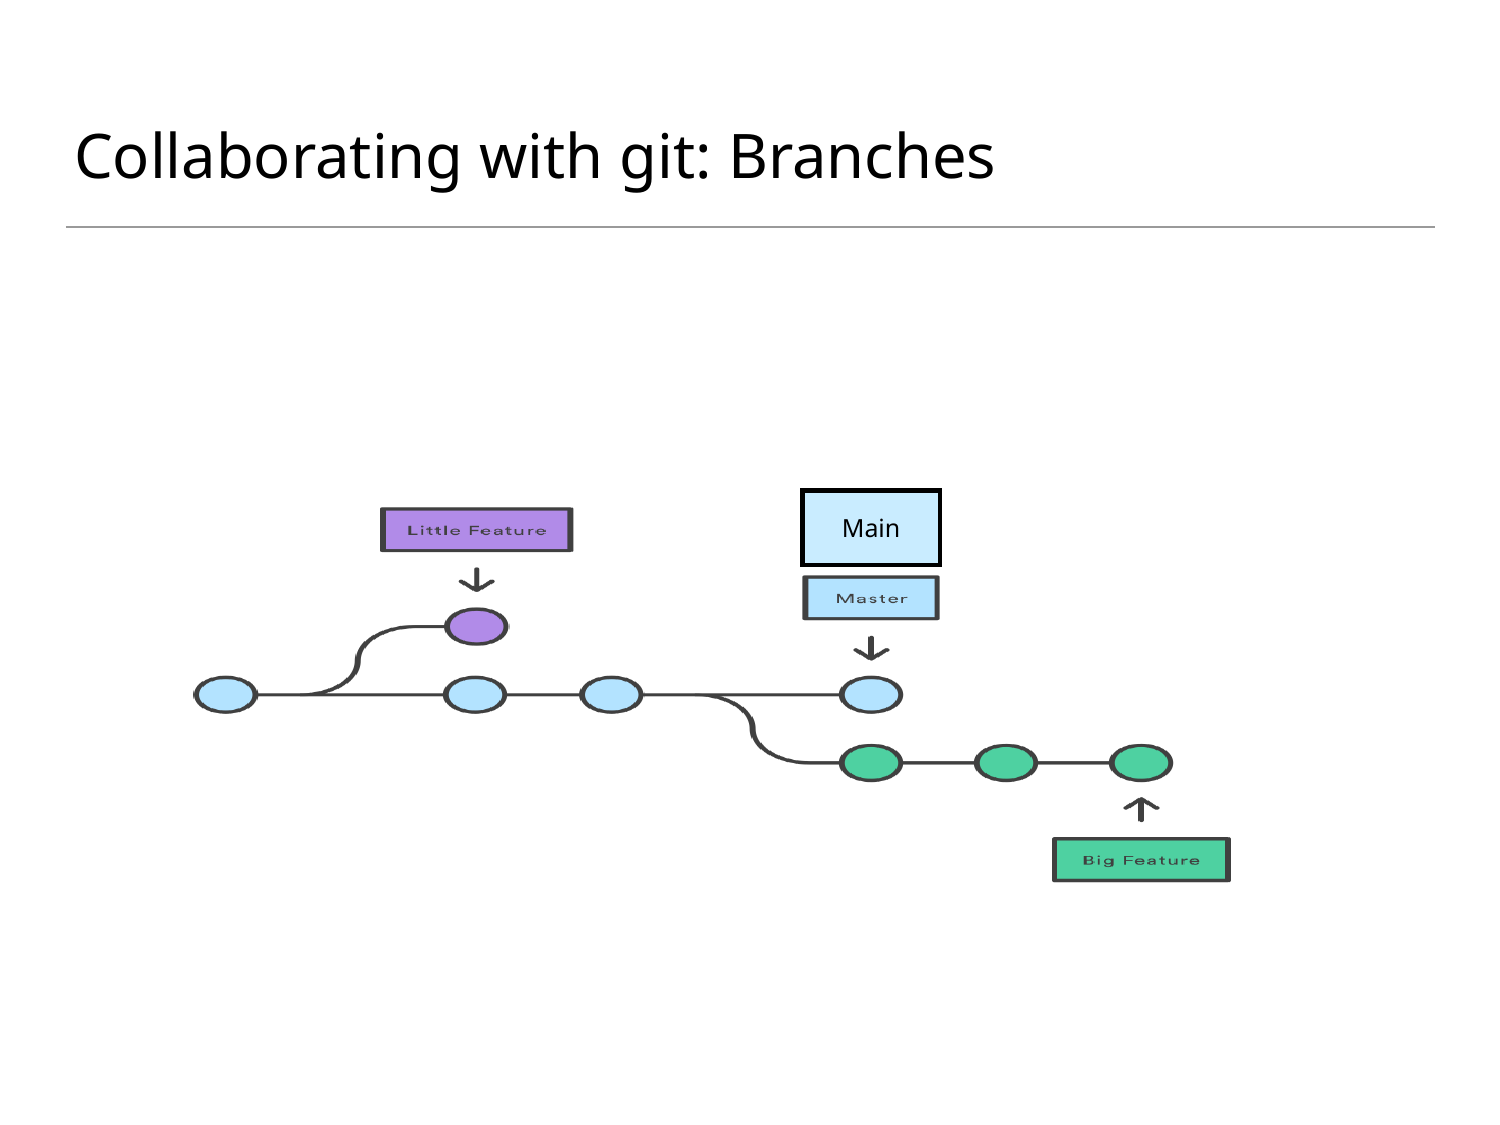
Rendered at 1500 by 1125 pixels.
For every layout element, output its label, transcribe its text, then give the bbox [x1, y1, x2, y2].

title Collaborating with git: Branches [65, 37, 1435, 200]
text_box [149, 362, 1276, 1028]
